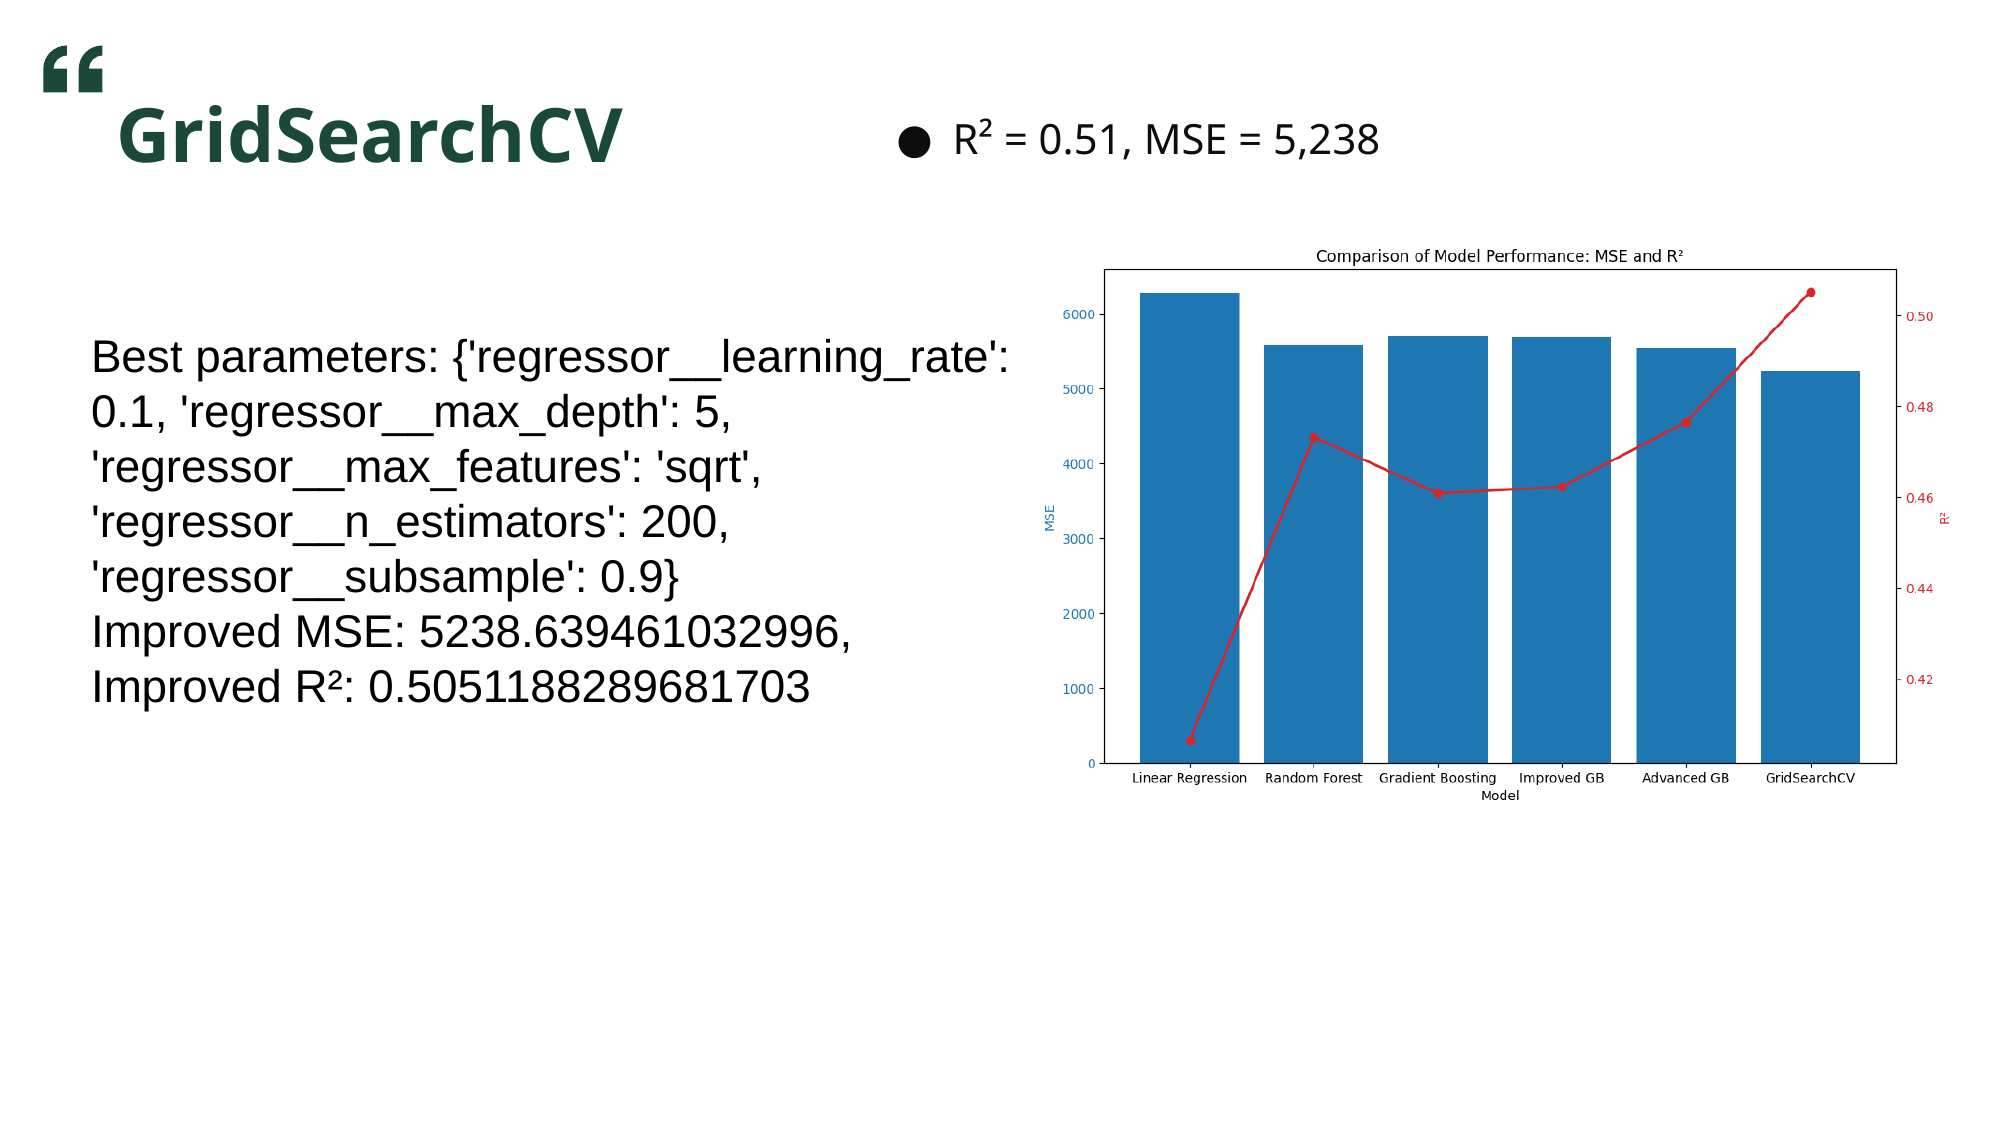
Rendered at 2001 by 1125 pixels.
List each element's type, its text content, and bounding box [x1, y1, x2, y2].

text_box [43, 45, 67, 93]
text_box GridSearchCV [101, 71, 1452, 240]
text_box [78, 45, 103, 93]
picture [1034, 239, 1960, 812]
text_box Best parameters: {'regressor__learning_rate': 0.1, 'regressor__max_depth': 5, 'regressor__max_features': 'sqrt', 'regressor__n_estimators': 200, 'regressor__subsample': 0.9} Improved MSE: 5238.639461032996, Improved R²: 0.5051188289681703 [76, 311, 1029, 684]
text_box R² = 0.51, MSE = 5,238 [862, 90, 1605, 172]
